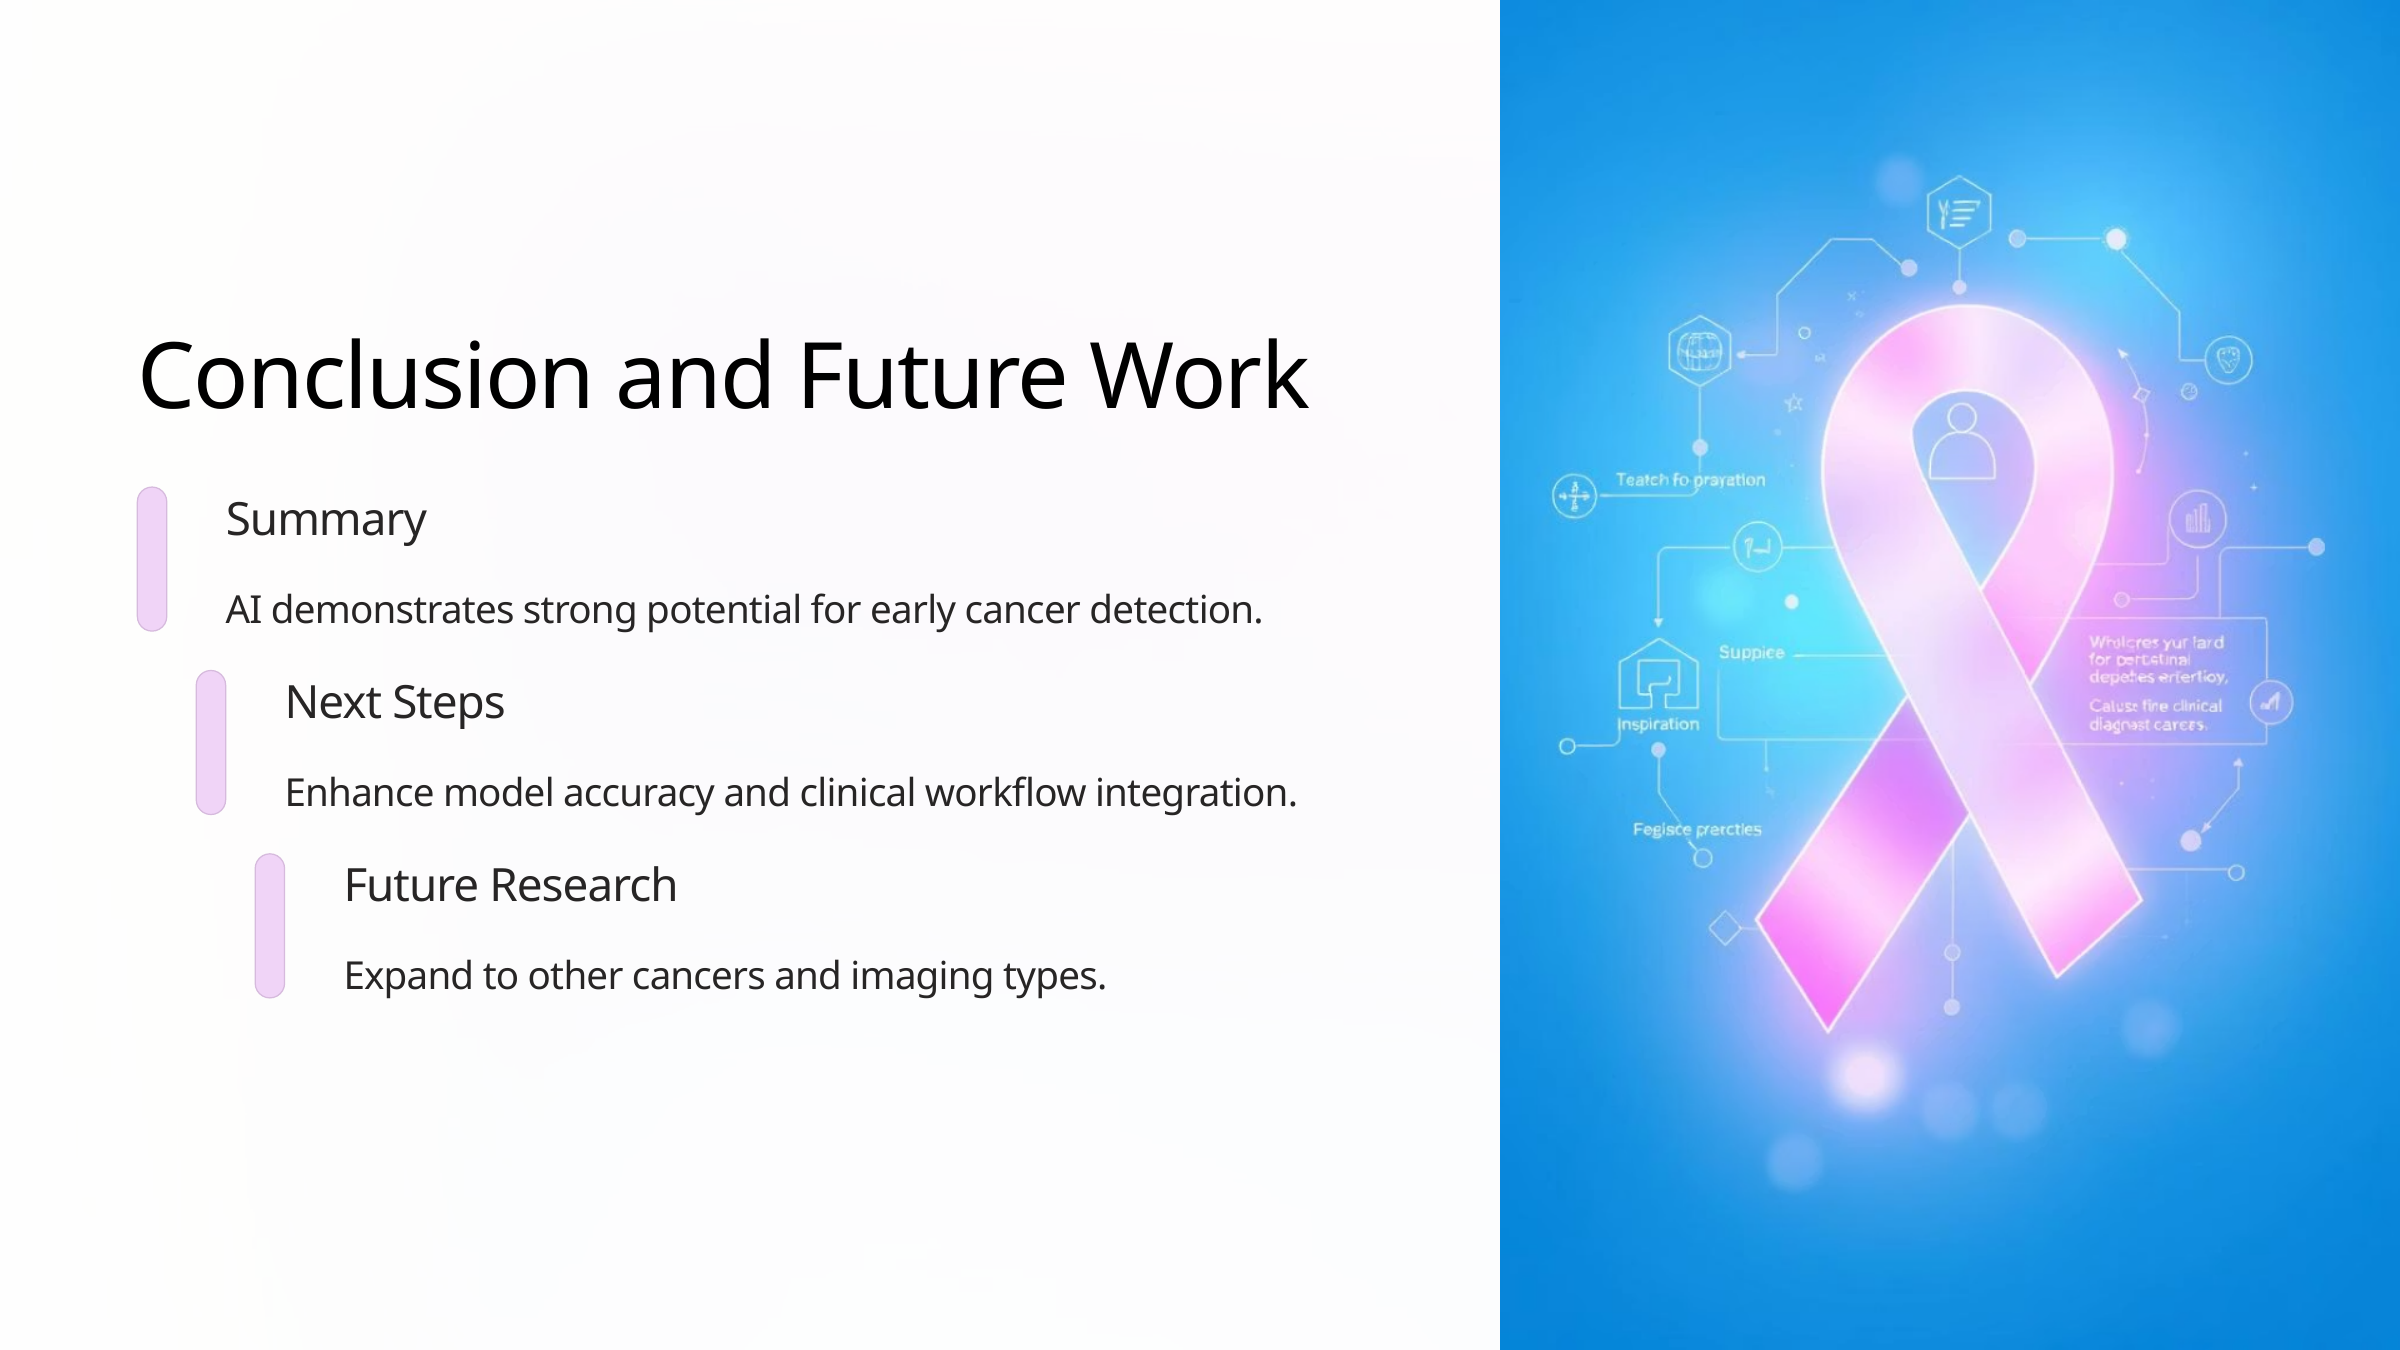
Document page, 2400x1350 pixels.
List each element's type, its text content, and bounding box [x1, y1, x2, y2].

text_box [255, 853, 285, 998]
text_box [137, 487, 167, 632]
picture [1499, 0, 2400, 1350]
text_box Summary [225, 487, 688, 545]
text_box [196, 670, 226, 815]
text_box Expand to other cancers and imaging types. [343, 935, 1363, 998]
text_box Conclusion and Future Work [137, 312, 1284, 429]
text_box Future Research [343, 853, 806, 912]
text_box AI demonstrates strong potential for early cancer detection. [225, 568, 1363, 632]
text_box Next Steps [284, 670, 747, 729]
text_box Enhance model accuracy and clinical workflow integration. [284, 751, 1363, 815]
